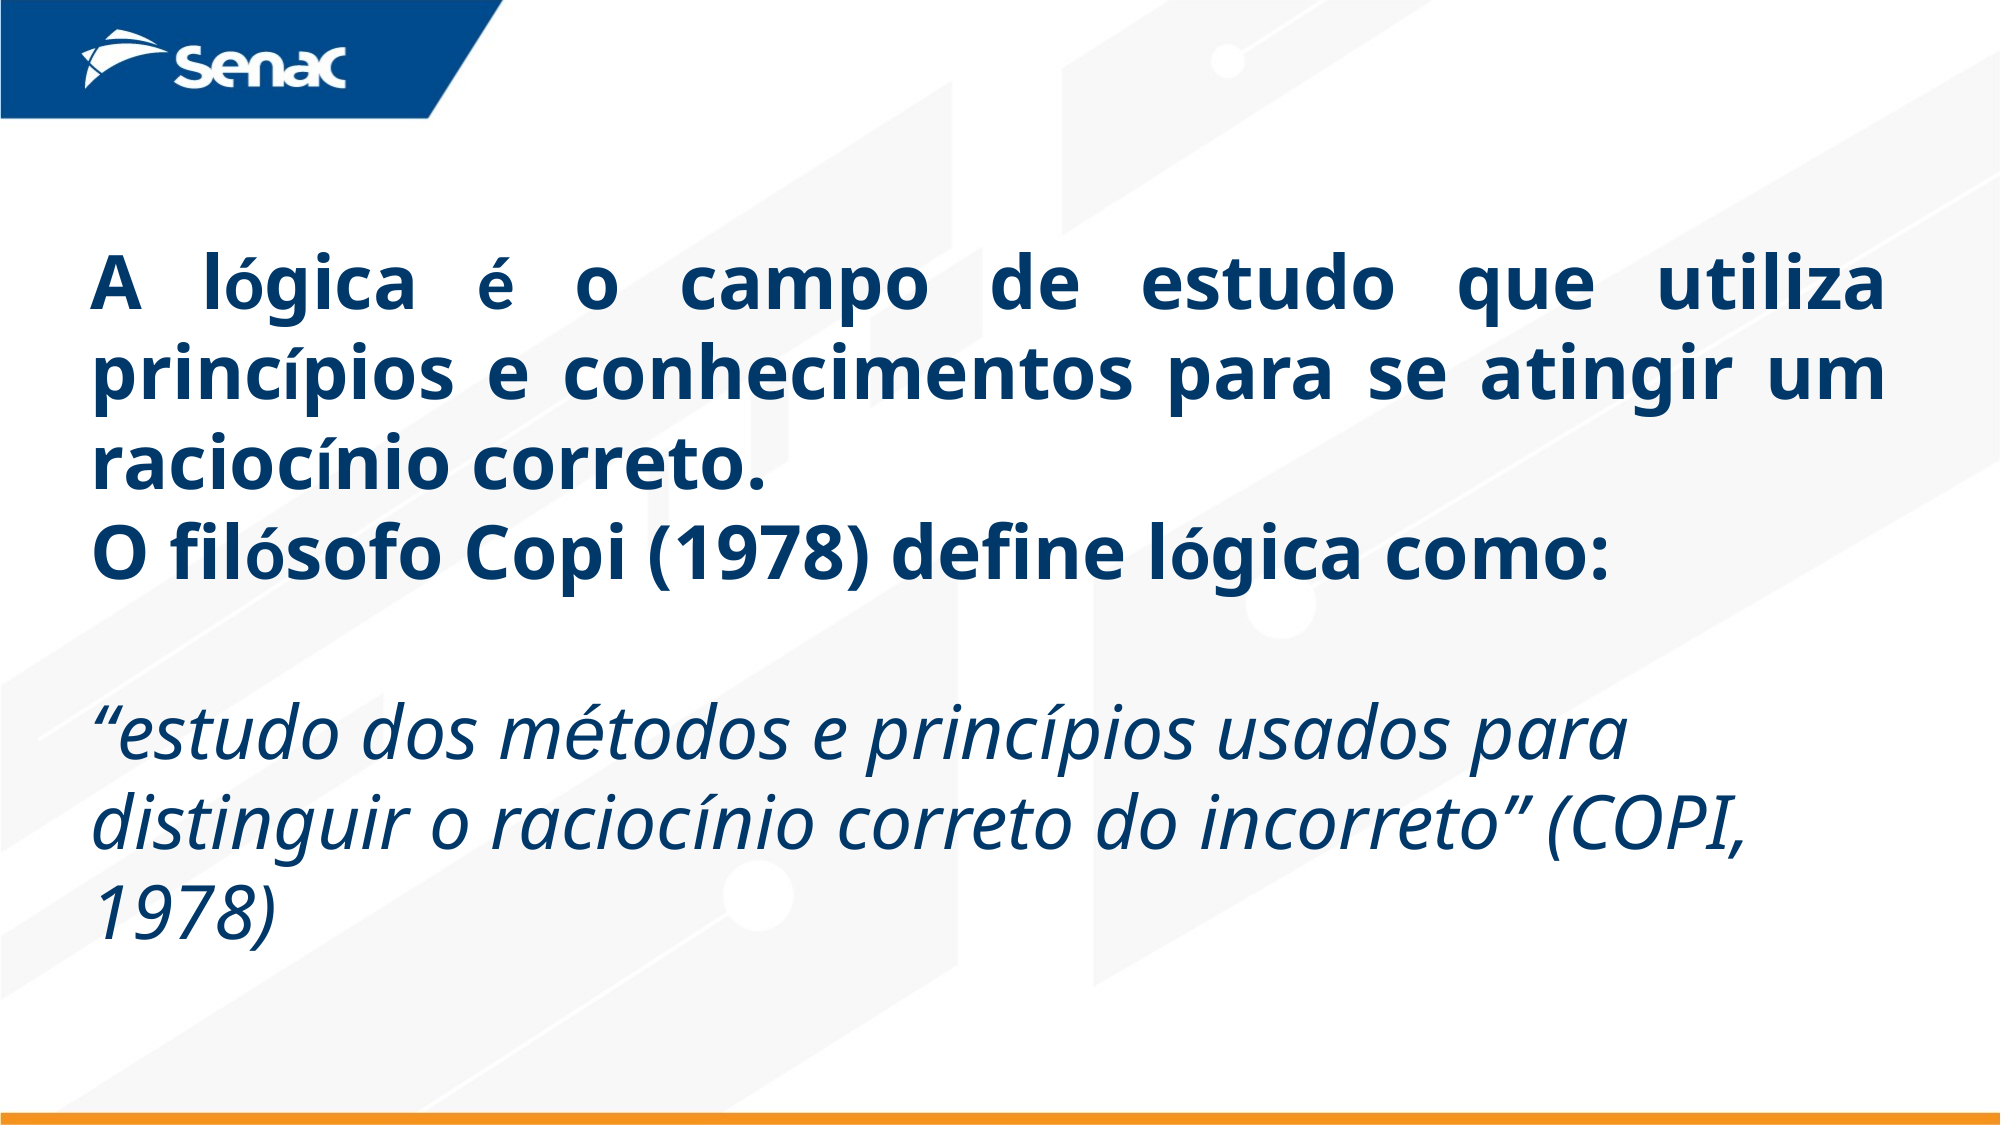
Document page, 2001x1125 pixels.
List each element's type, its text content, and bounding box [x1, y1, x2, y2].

picture [0, 0, 2001, 1125]
text_box A lógica é o campo de estudo que utiliza princípios e conhecimentos para se atingir um raciocínio correto. O filósofo Copi (1978) define lógica como: “estudo dos métodos e princípios usados para distinguir o raciocínio correto do incorreto” (COPI, 1978) [76, 227, 1905, 963]
